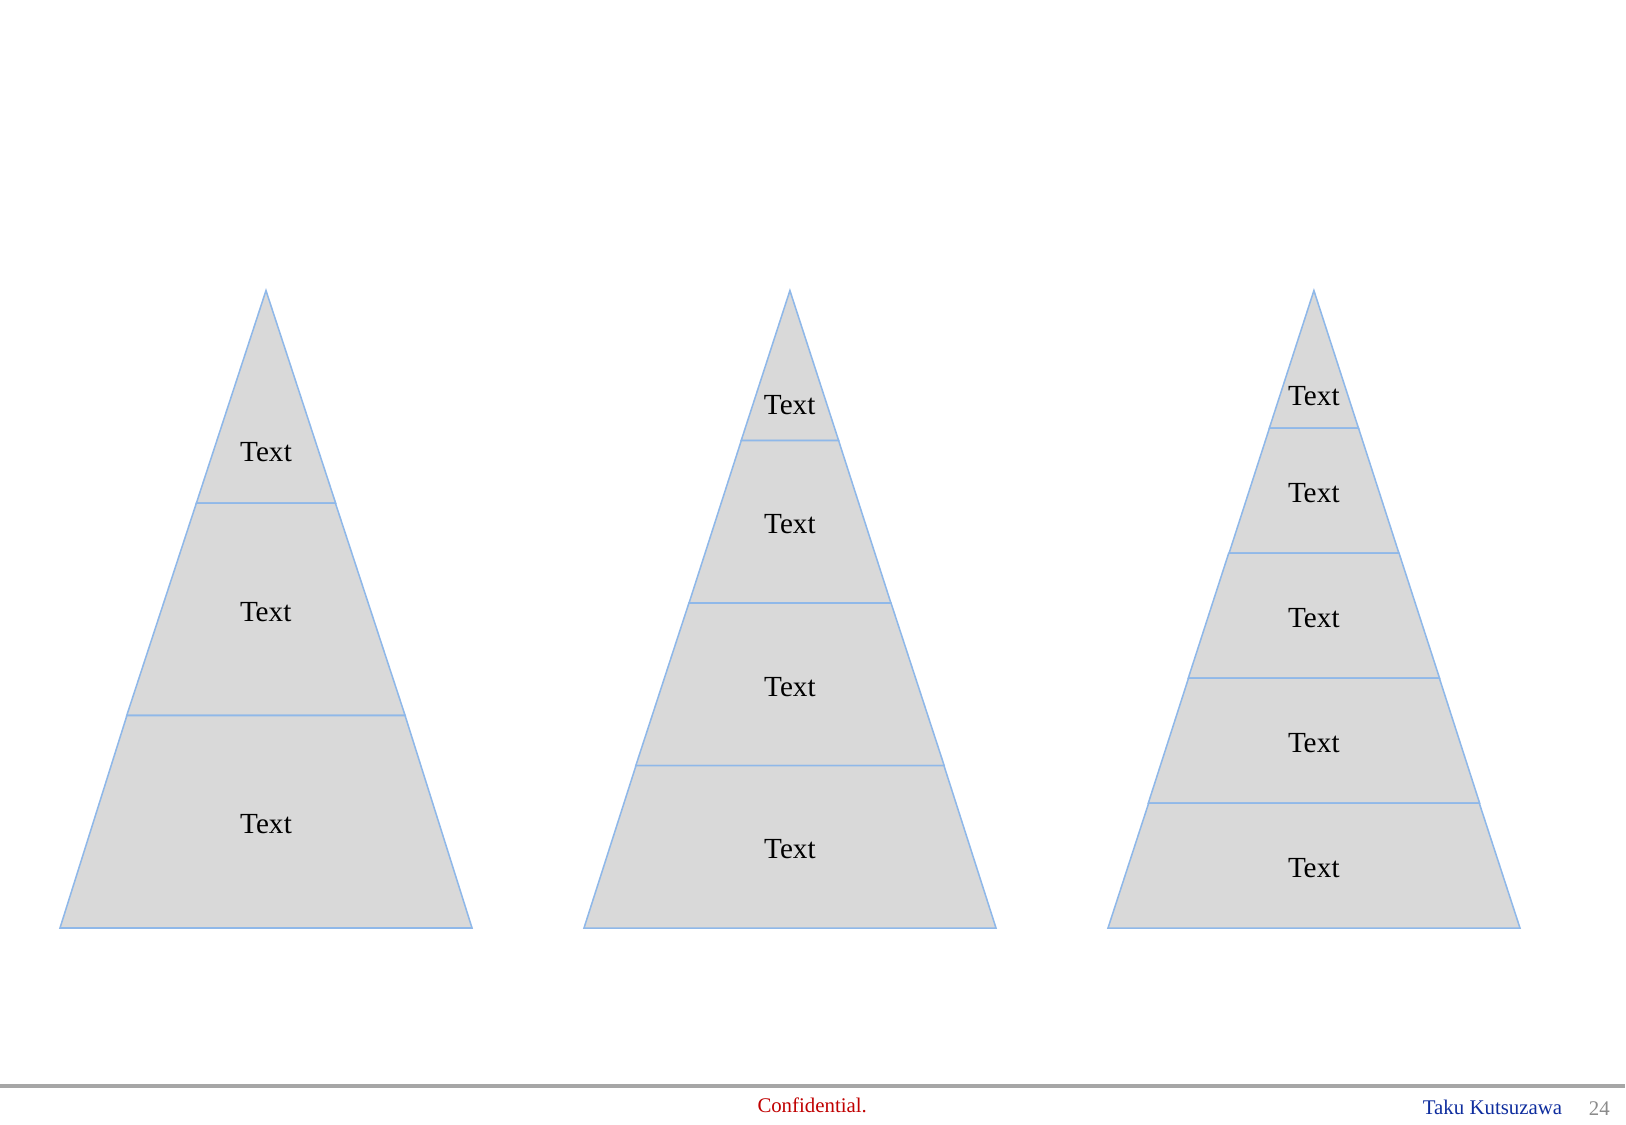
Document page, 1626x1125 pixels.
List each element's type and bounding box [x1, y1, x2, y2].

text_box [59, 290, 473, 929]
text_box [583, 290, 997, 929]
text_box [1107, 290, 1521, 929]
